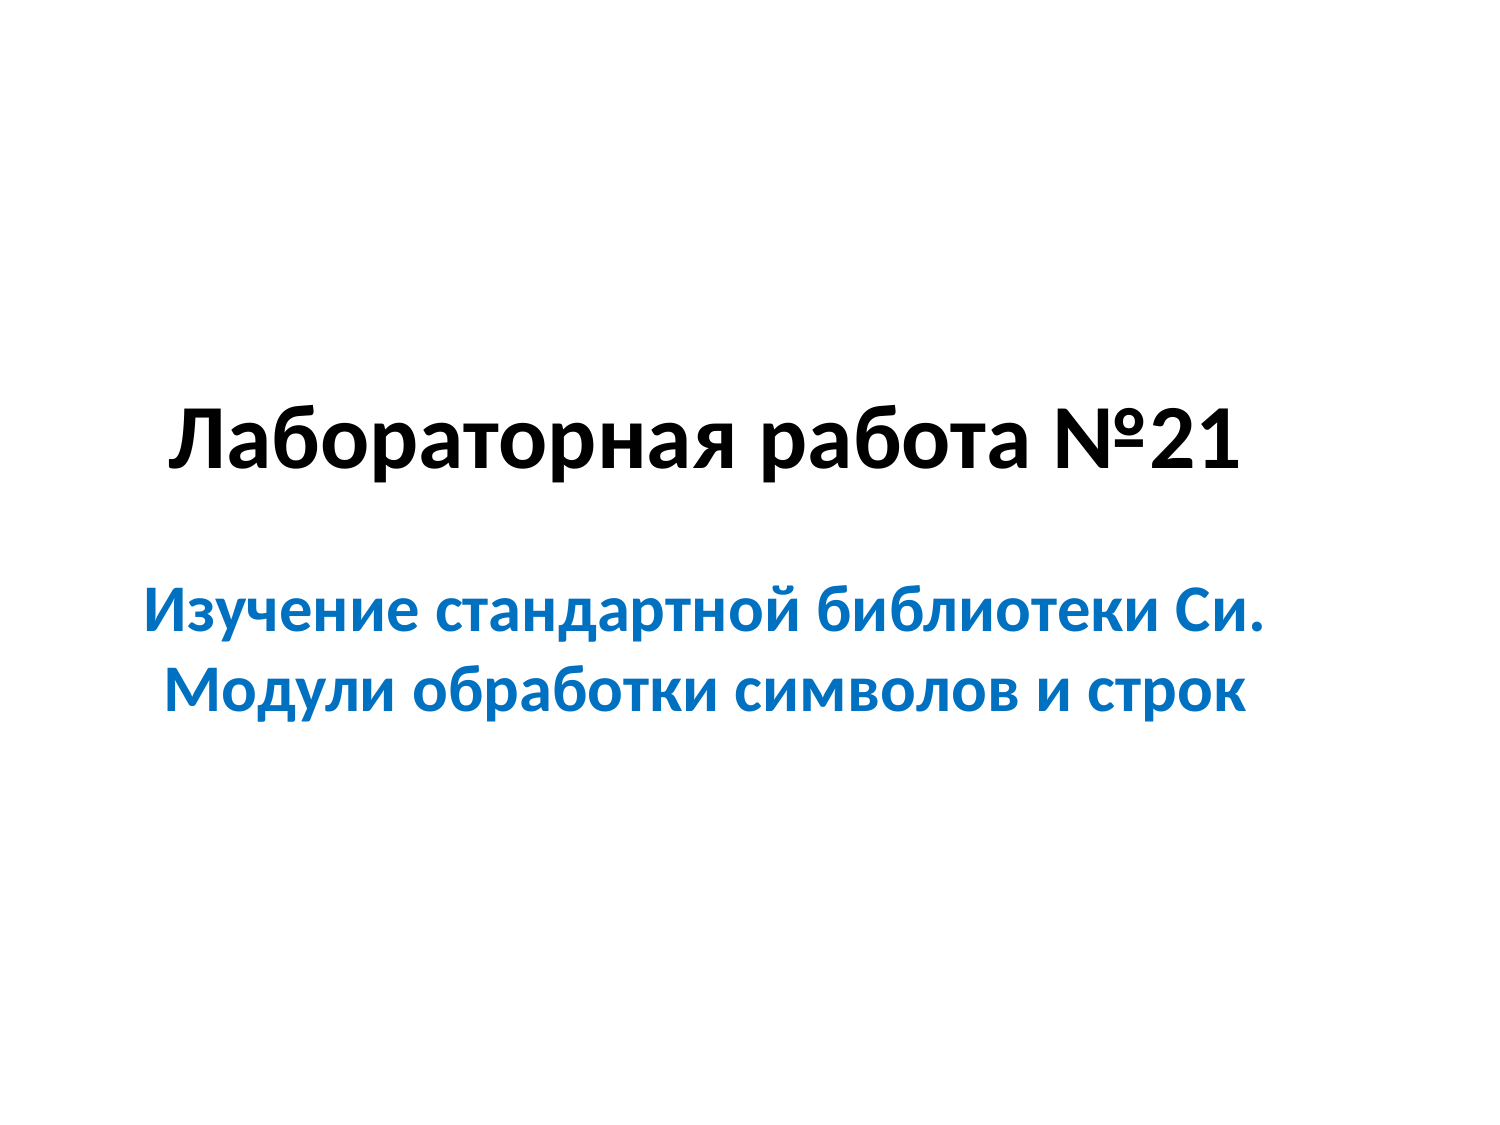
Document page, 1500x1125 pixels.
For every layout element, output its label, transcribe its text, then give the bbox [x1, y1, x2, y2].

text_box Изучение стандартной библиотеки Си. Модули обработки символов и строк [30, 550, 1381, 739]
title Лабораторная работа №21 [30, 338, 1381, 526]
